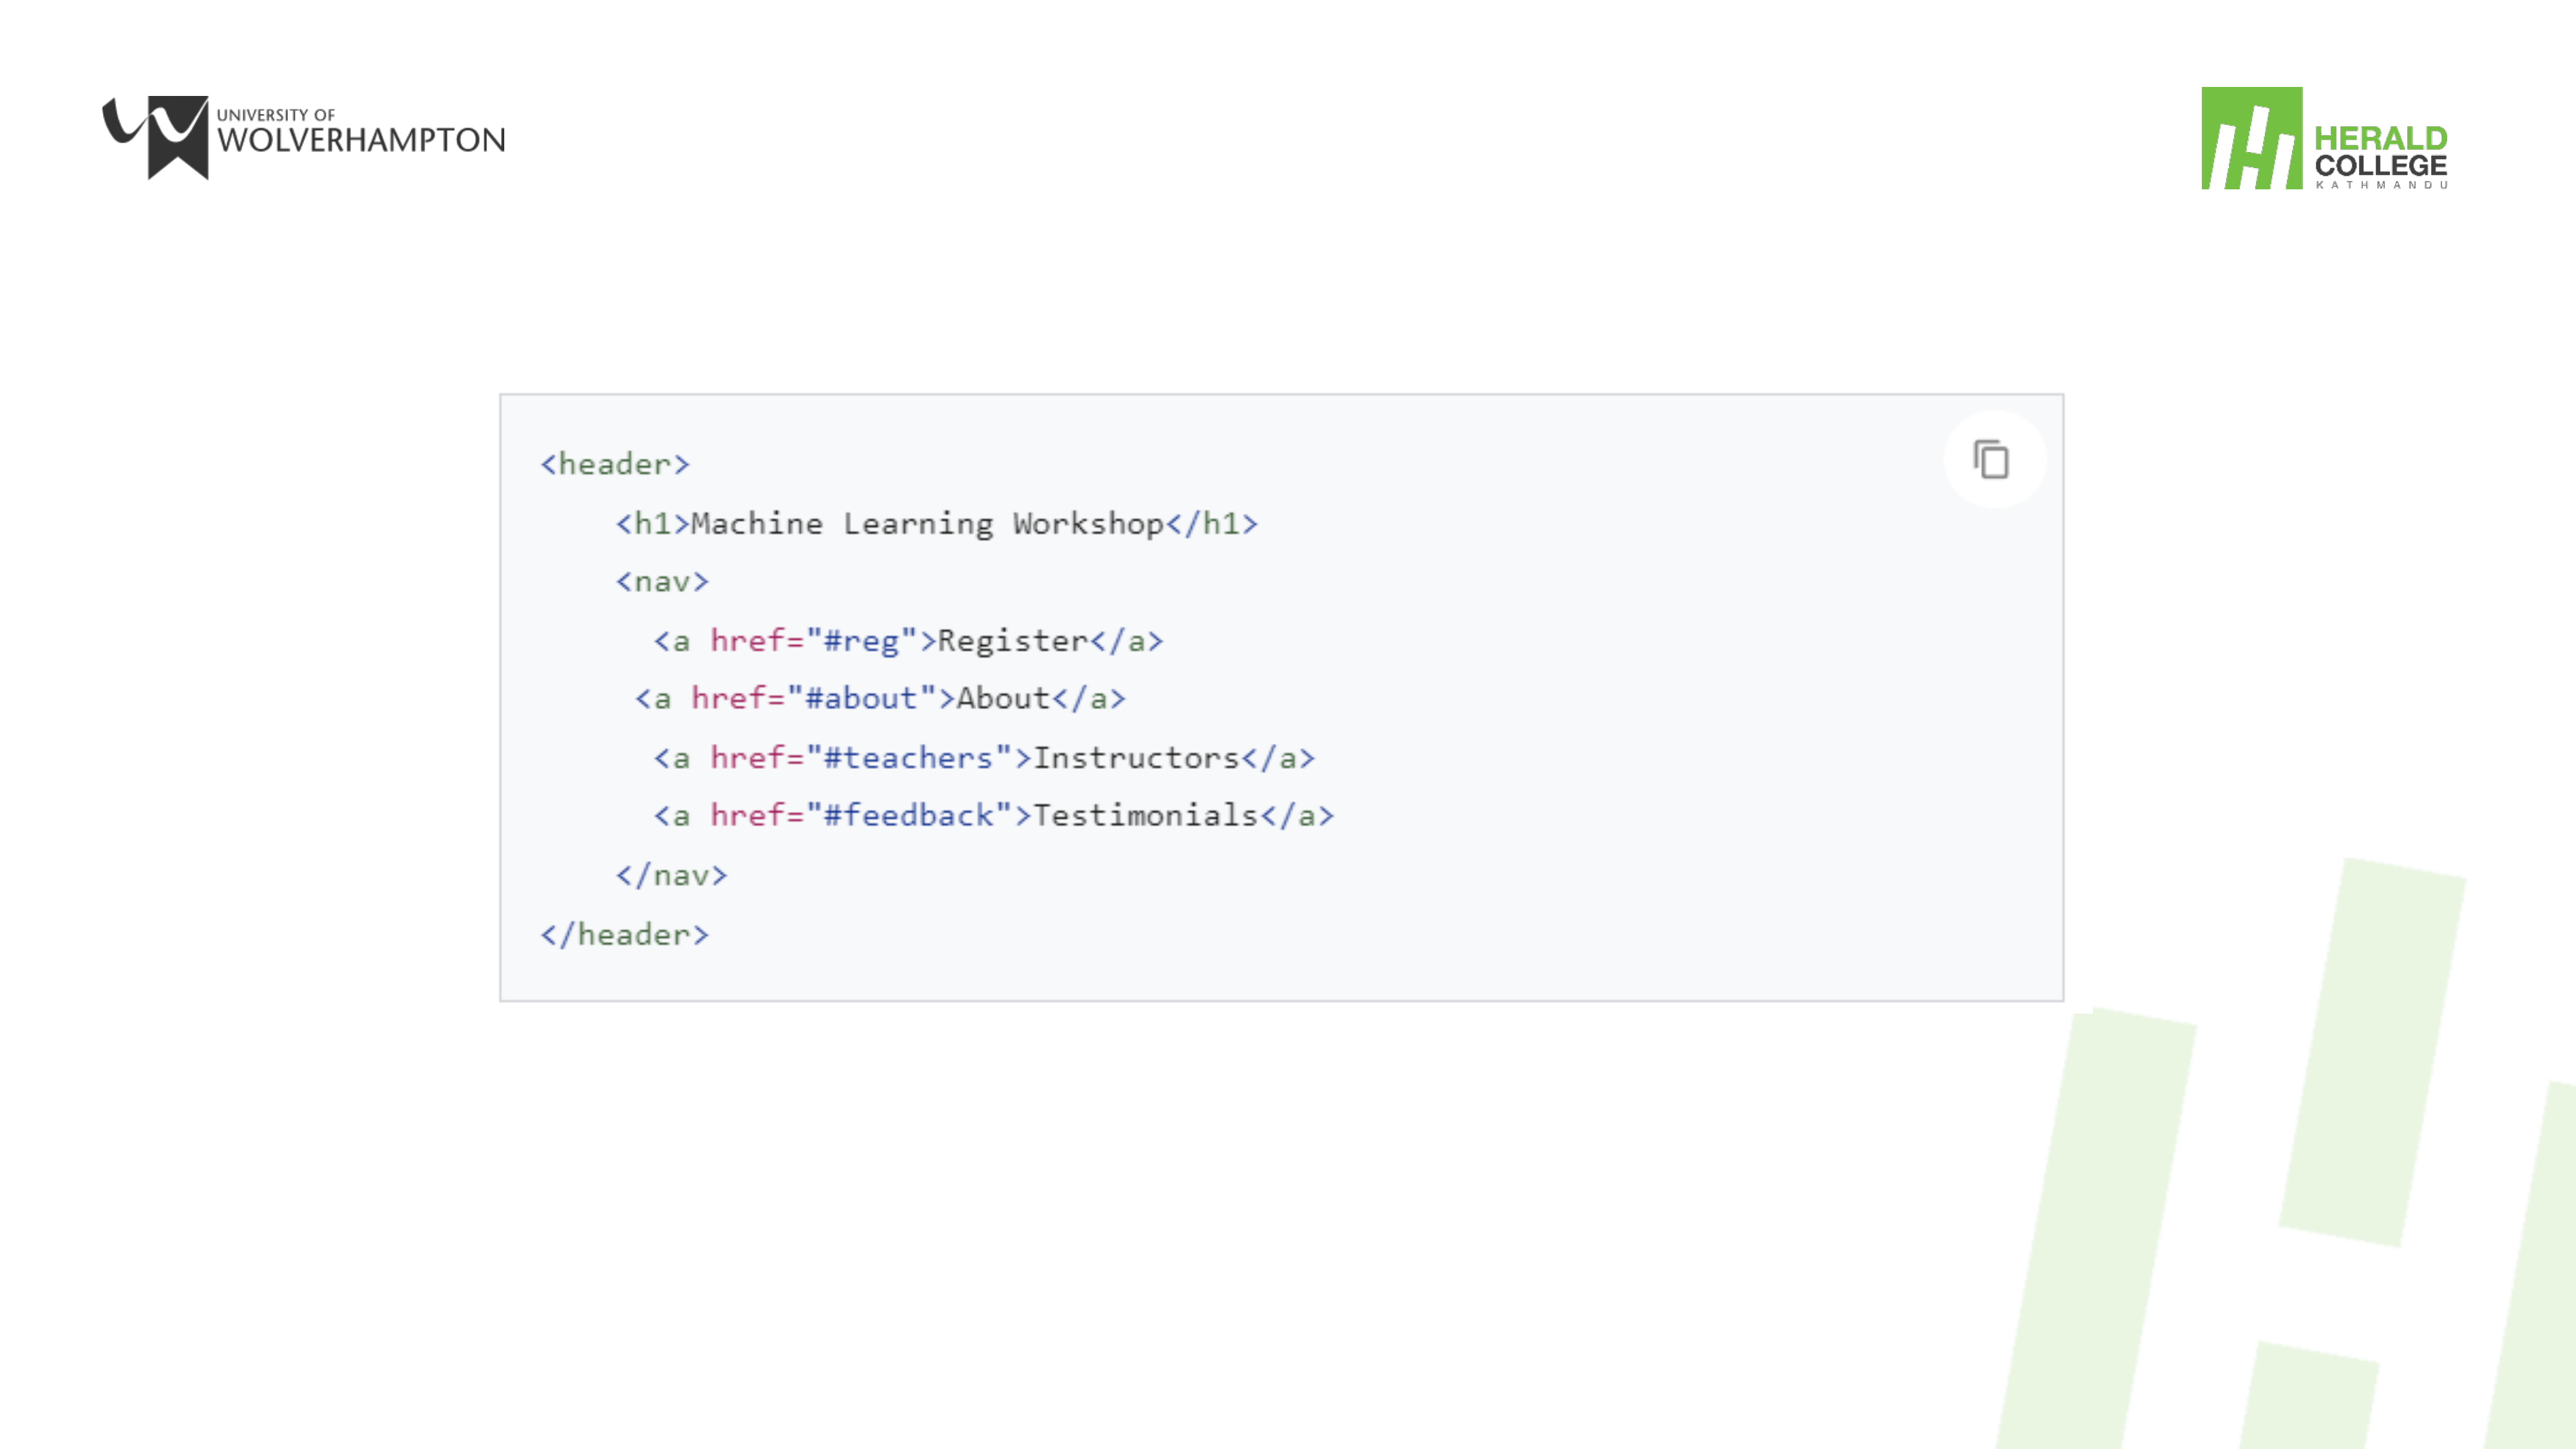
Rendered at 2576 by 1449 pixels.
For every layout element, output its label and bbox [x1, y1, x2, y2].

picture [102, 96, 504, 180]
picture [2202, 87, 2447, 189]
picture [483, 381, 2576, 1449]
